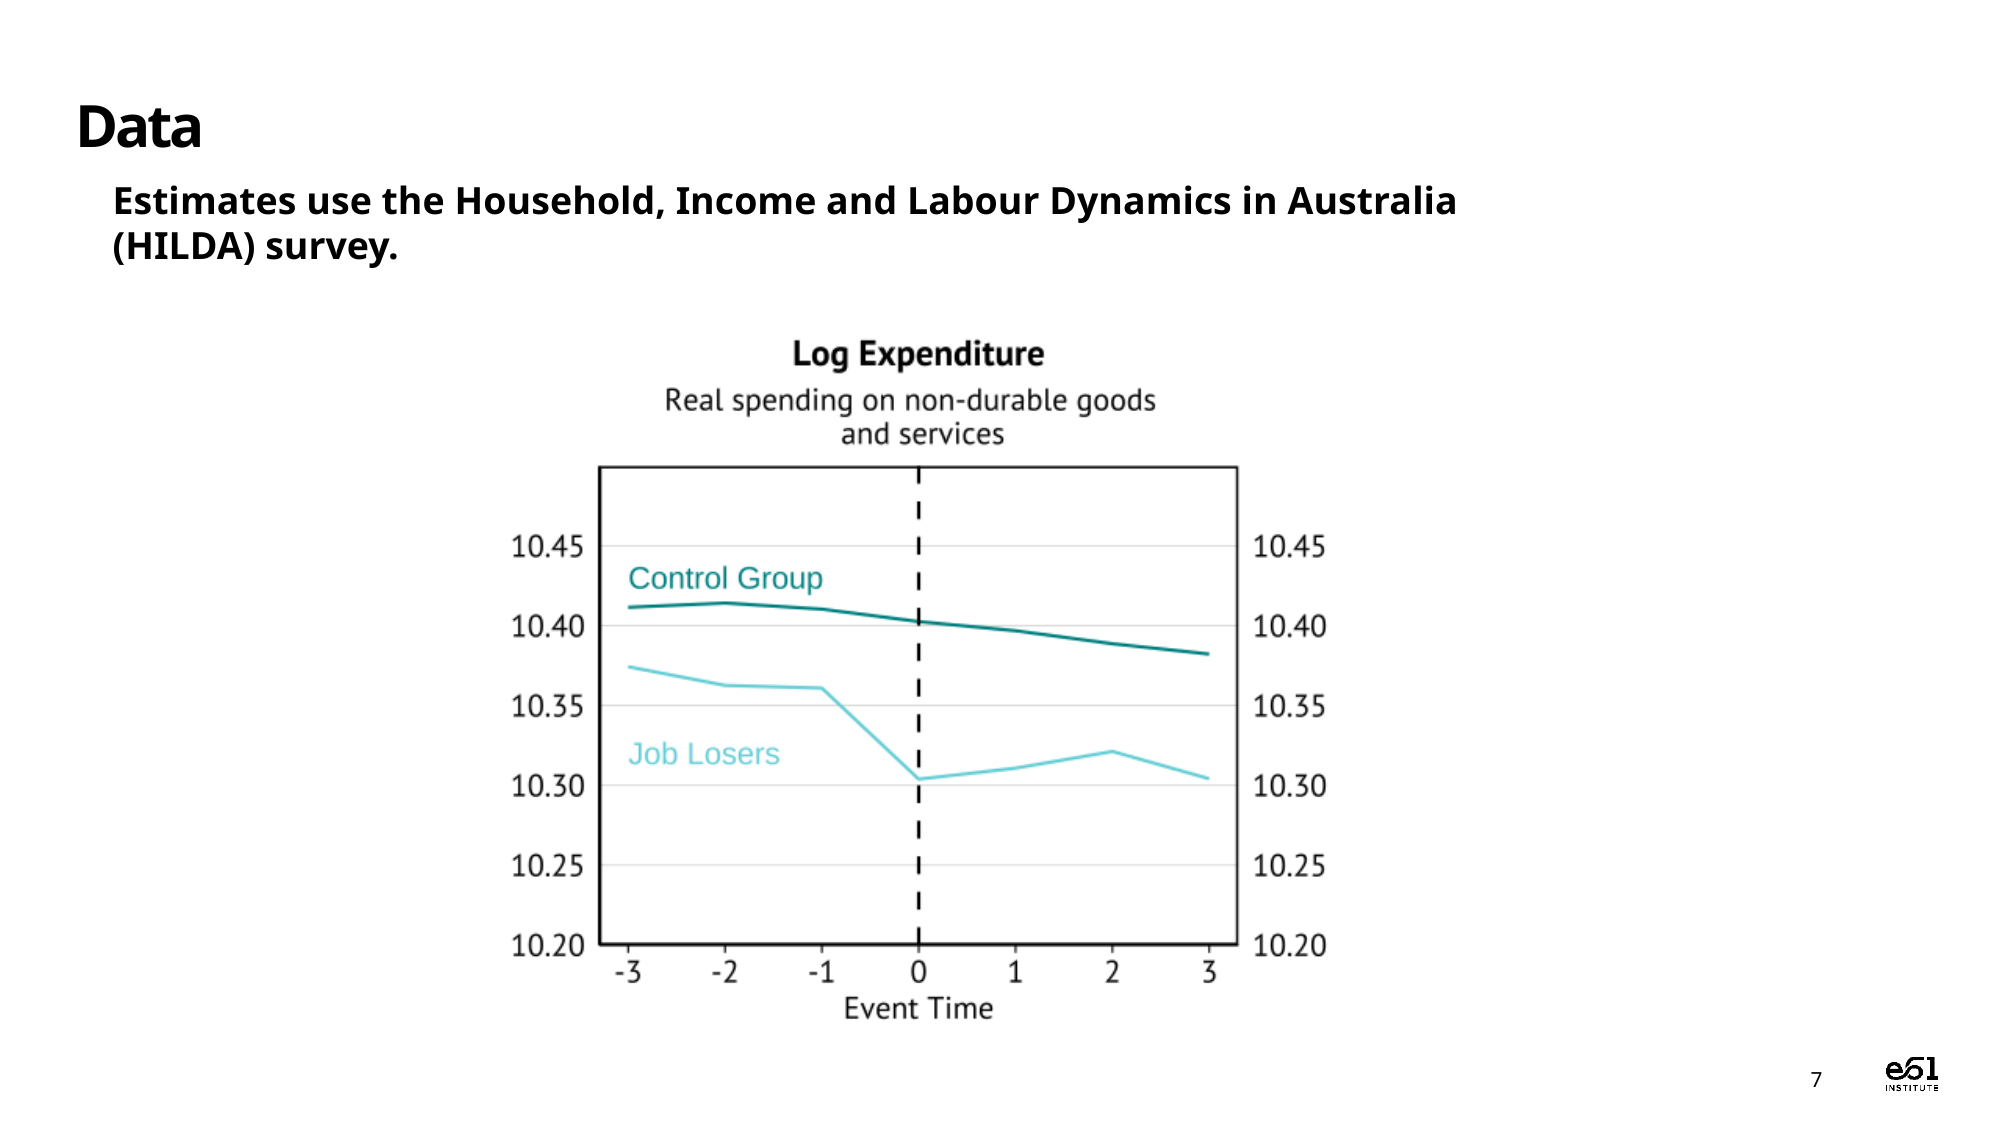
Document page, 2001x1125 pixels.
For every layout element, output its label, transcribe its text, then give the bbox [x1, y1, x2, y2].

picture [1883, 1048, 1941, 1096]
slide_number 7 [1795, 1050, 1888, 1095]
text_box Estimates use the Household, Income and Labour Dynamics in Australia (HILDA) survey. [98, 169, 1502, 275]
picture [459, 335, 1379, 1031]
title Data [60, 95, 1941, 211]
